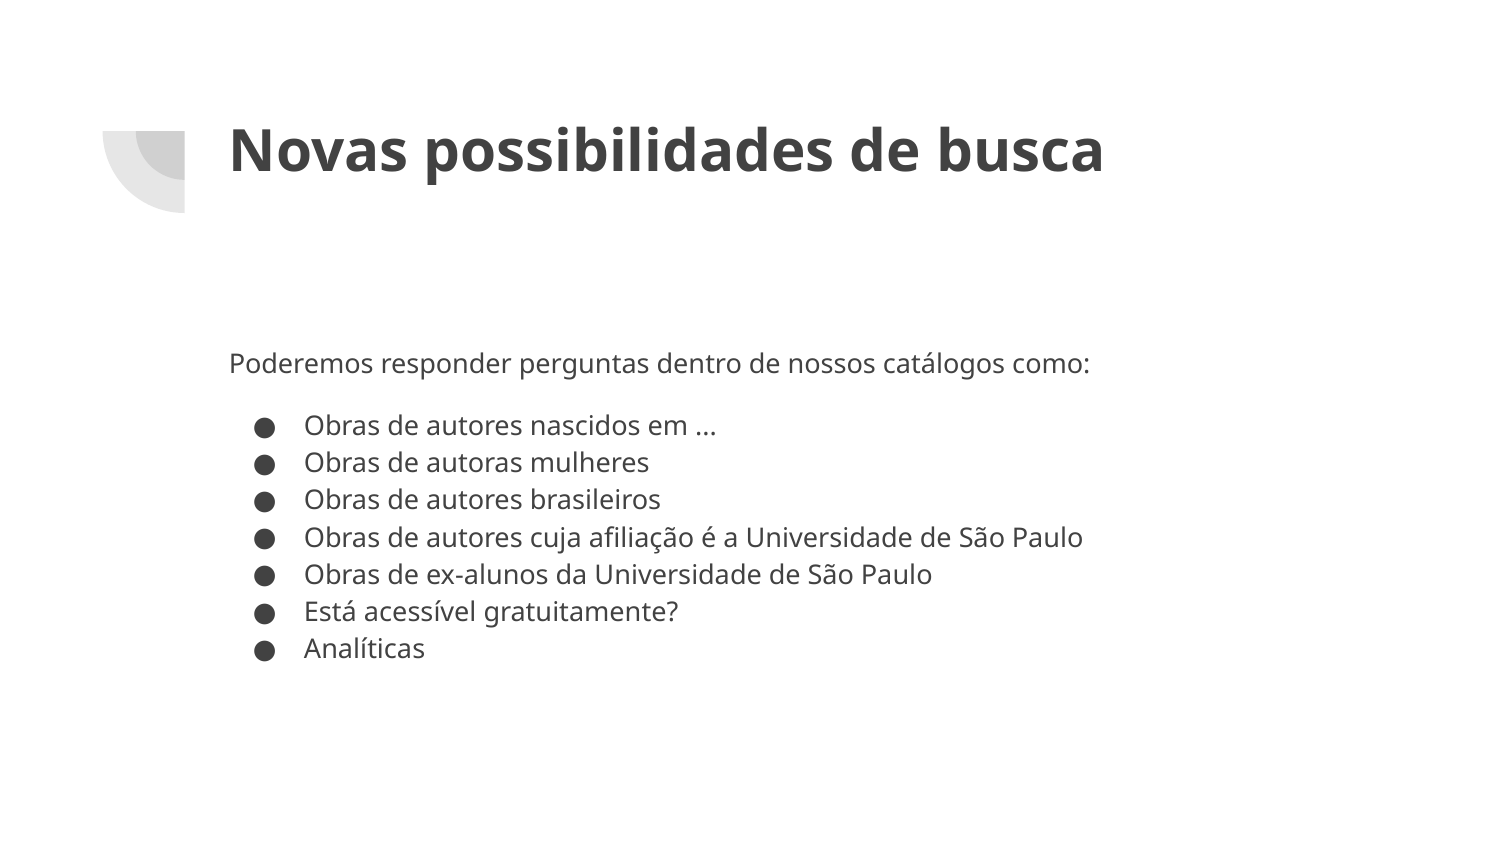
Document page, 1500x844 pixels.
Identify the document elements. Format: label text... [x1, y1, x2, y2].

title Novas possibilidades de busca [213, 98, 1368, 263]
list Poderemos responder perguntas dentro de nossos catálogos como: Obras de autores nascidos em ... Obras de autoras mulheres Obras de autores brasileiros Obras de autores cuja afiliação é a Universidade de São Paulo Obras de ex-alunos da Universidade de São Paulo Está acessível gratuitamente? Analíticas [213, 326, 1368, 744]
